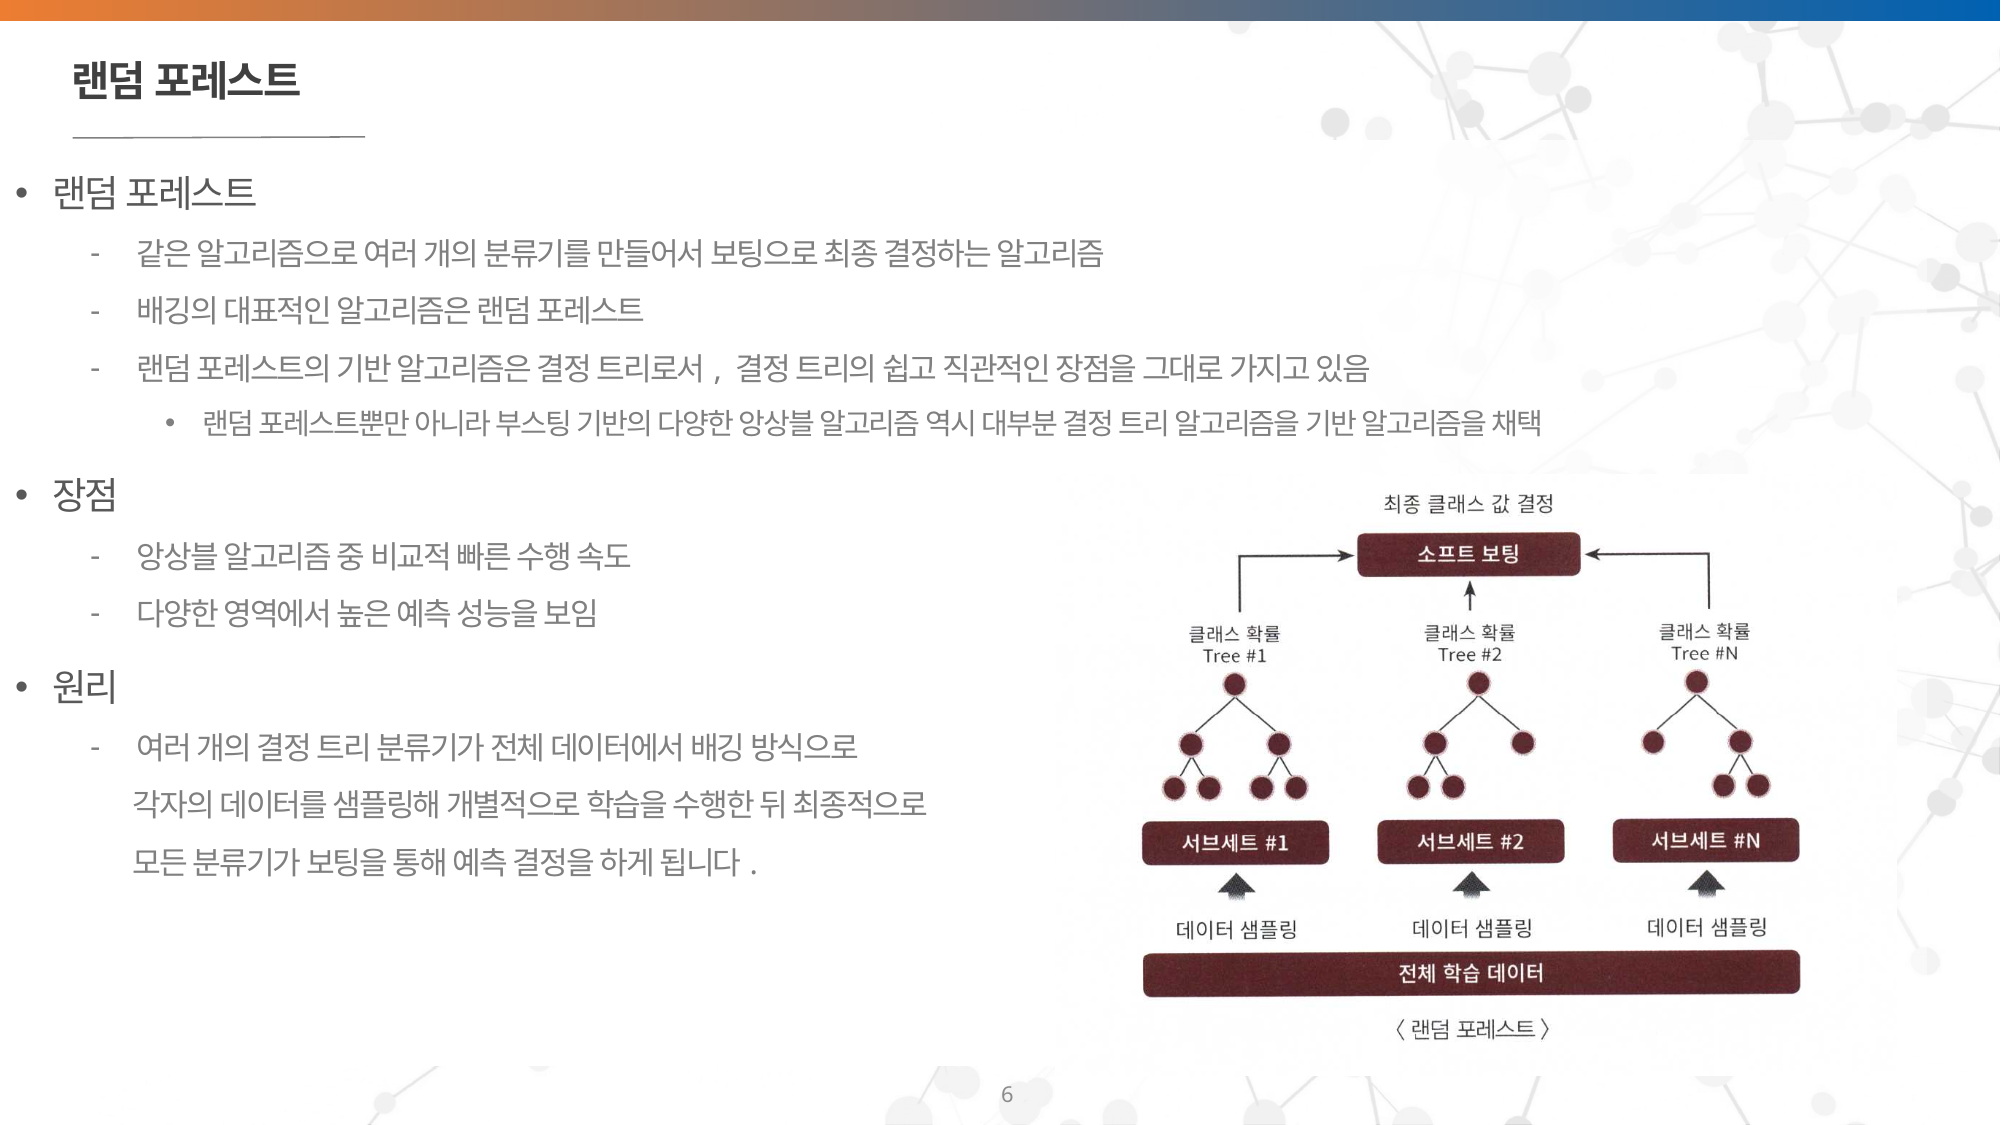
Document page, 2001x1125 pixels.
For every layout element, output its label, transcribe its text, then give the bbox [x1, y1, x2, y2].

slide_number 6 [782, 1065, 1233, 1125]
picture [1055, 474, 1897, 1076]
title 랜덤 포레스트 [56, 49, 1162, 117]
list 랜덤 포레스트 같은 알고리즘으로 여러 개의 분류기를 만들어서 보팅으로 최종 결정하는 알고리즘 배깅의 대표적인 알고리즘은 랜덤 포레스트 랜덤 포레스트의 기반 알고리즘은 결정 트리로서, 결정 트리의 쉽고 직관적인 장점을 그대로 가지고 있음 랜덤 포레스트뿐만 아니라 부스팅 기반의 다양한 앙상블 알고리즘 역시 대부분 결정 트리 알고리즘을 기반 알고리즘을 채택 장점 앙상블 알고리즘 중 비교적 빠른 수행 속도 다양한 영역에서 높은 예측 성능을 보임 원리 여러 개의 결정 트리 분류기가 전체 데이터에서 배깅 방식으로 각자의 데이터를 샘플링해 개별적으로 학습을 수행한 뒤 최종적으로 모든 분류기가 보팅을 통해 예측 결정을 하게 됩니다. [0, 151, 2000, 1125]
